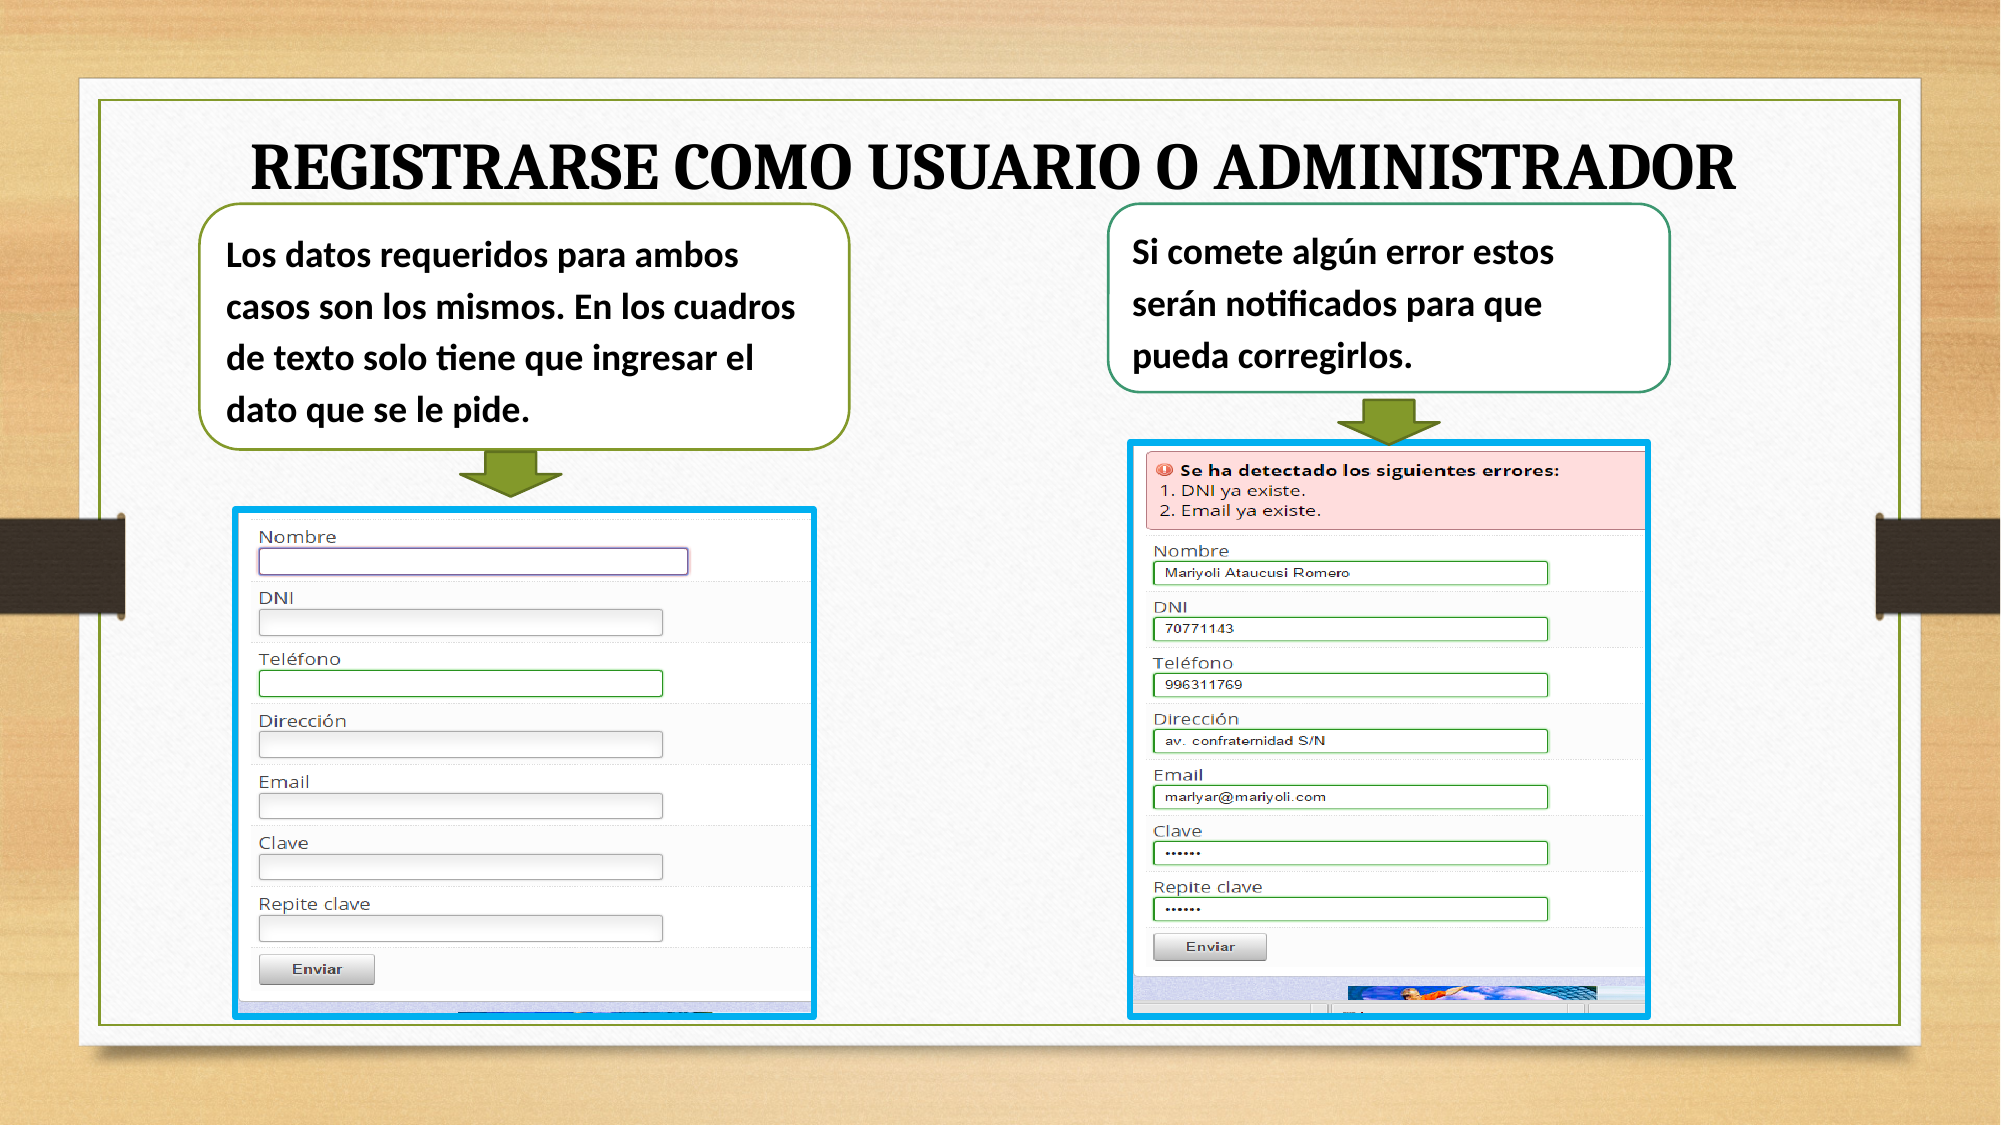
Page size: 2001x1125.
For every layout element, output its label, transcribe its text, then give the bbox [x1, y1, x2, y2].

text_box Los datos requeridos para ambos casos son los mismos. En los cuadros de texto solo tiene que ingresar el dato que se le pide. [198, 202, 851, 451]
text_box [1337, 398, 1441, 445]
picture [0, 0, 2001, 1125]
text_box Si comete algún error estos serán notificados para que pueda corregirlos. [1106, 202, 1672, 394]
text_box [458, 450, 563, 498]
text_box REGISTRARSE COMO USUARIO O ADMINISTRADOR [235, 103, 1754, 211]
